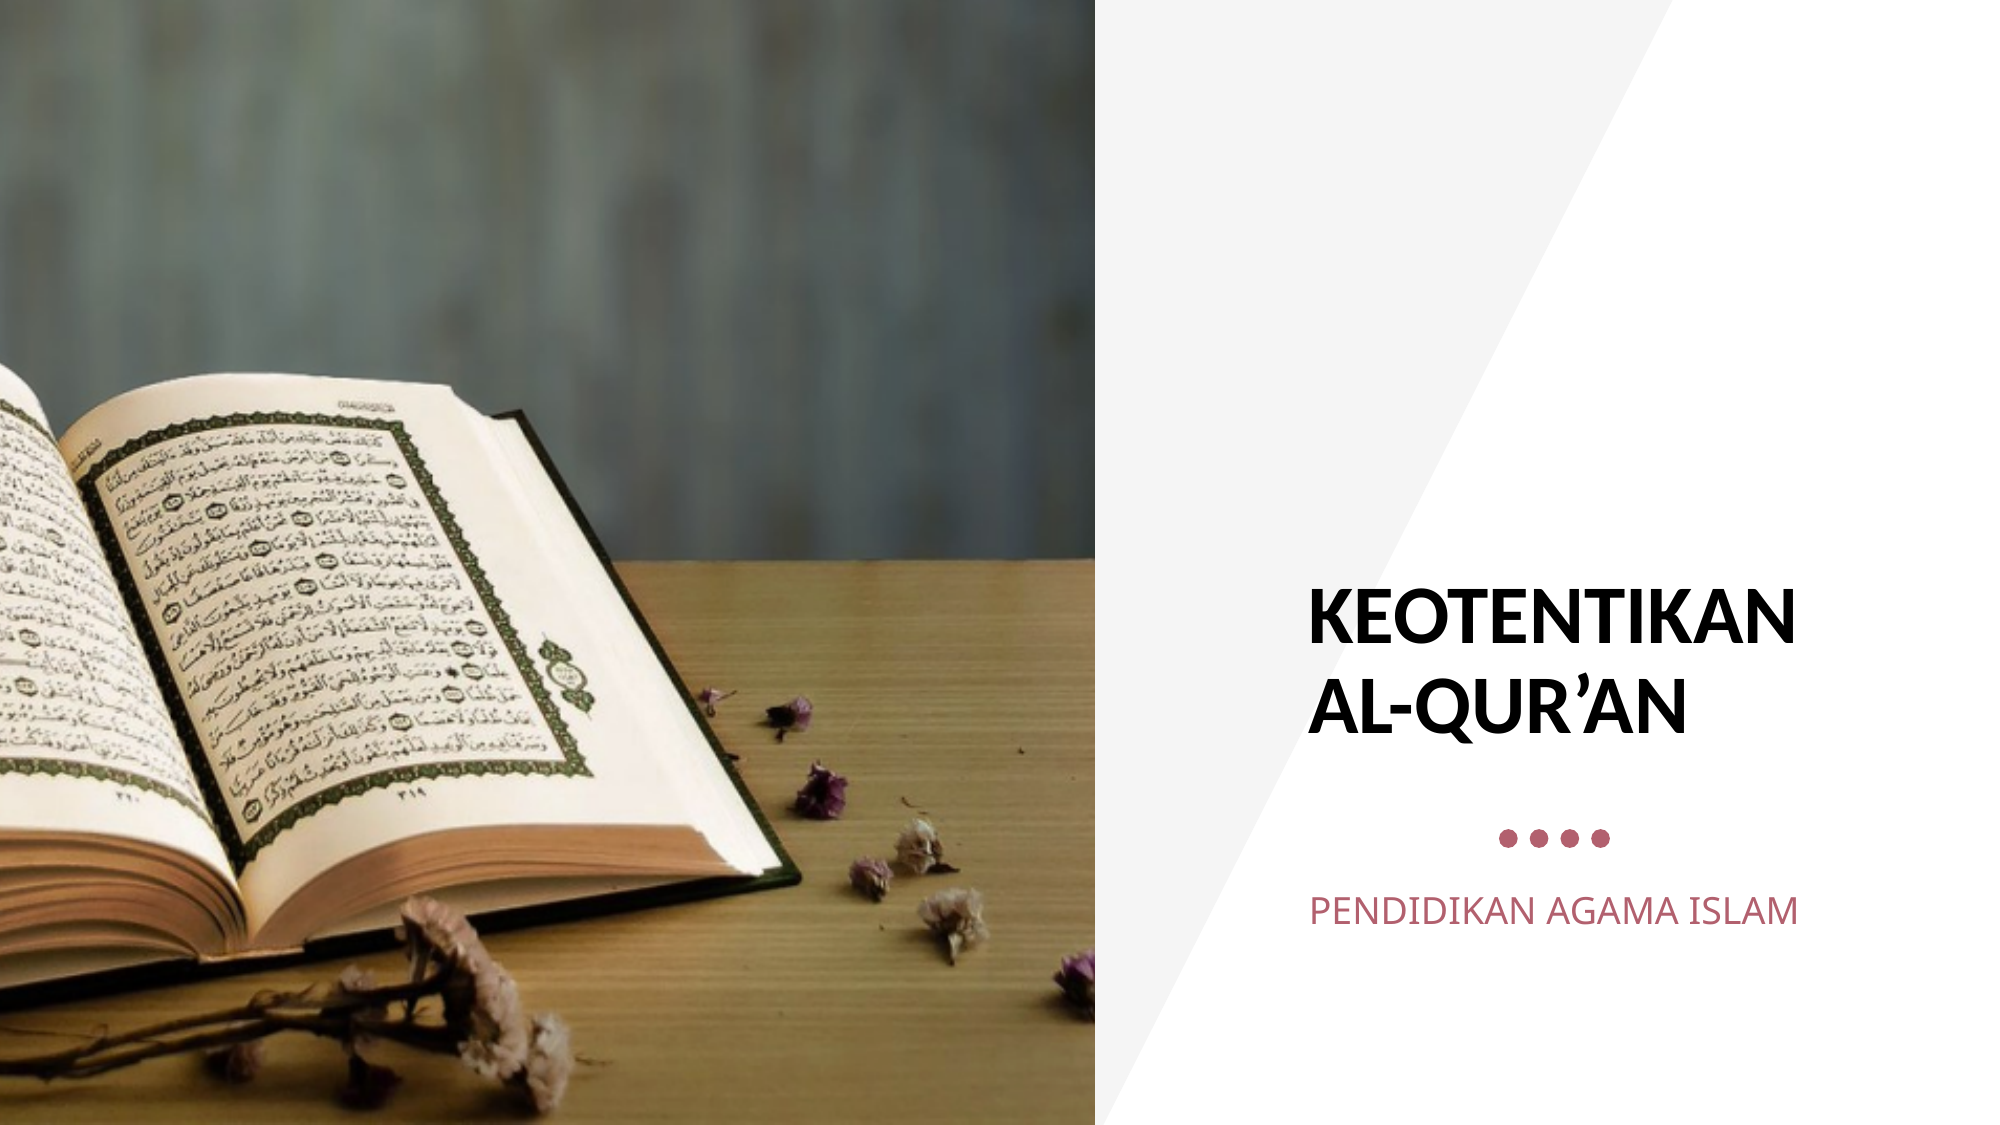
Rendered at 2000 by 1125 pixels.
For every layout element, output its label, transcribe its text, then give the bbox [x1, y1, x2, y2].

subtitle PENDIDIKAN AGAMA ISLAM [1211, 884, 1898, 971]
title KEOTENTIKAN AL-QUR’AN [1192, 211, 1933, 805]
picture [0, 0, 1095, 1125]
